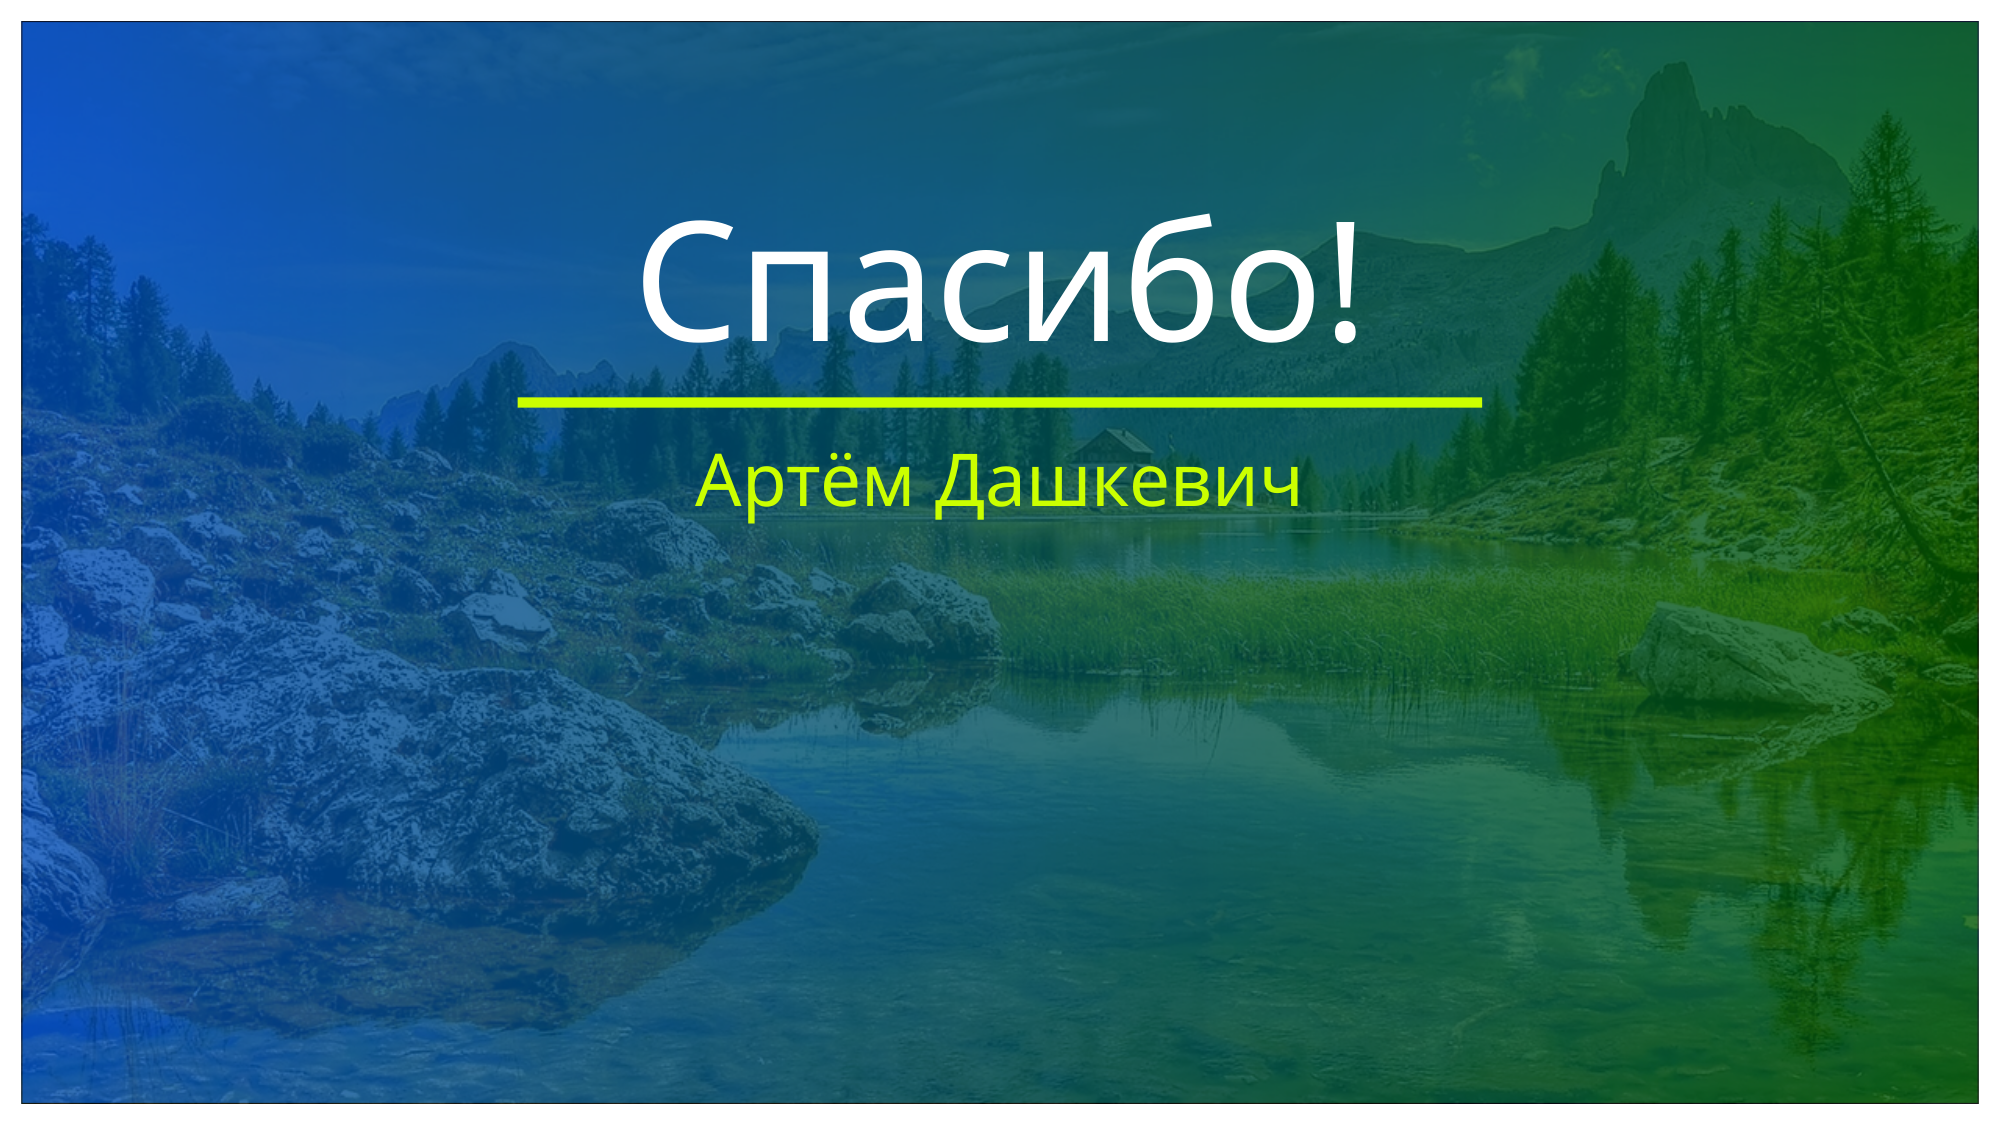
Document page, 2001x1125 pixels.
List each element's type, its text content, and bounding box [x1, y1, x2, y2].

picture [21, 21, 1979, 1104]
list Артём Дашкевич [172, 435, 1828, 535]
title Спасибо! [172, 162, 1830, 412]
